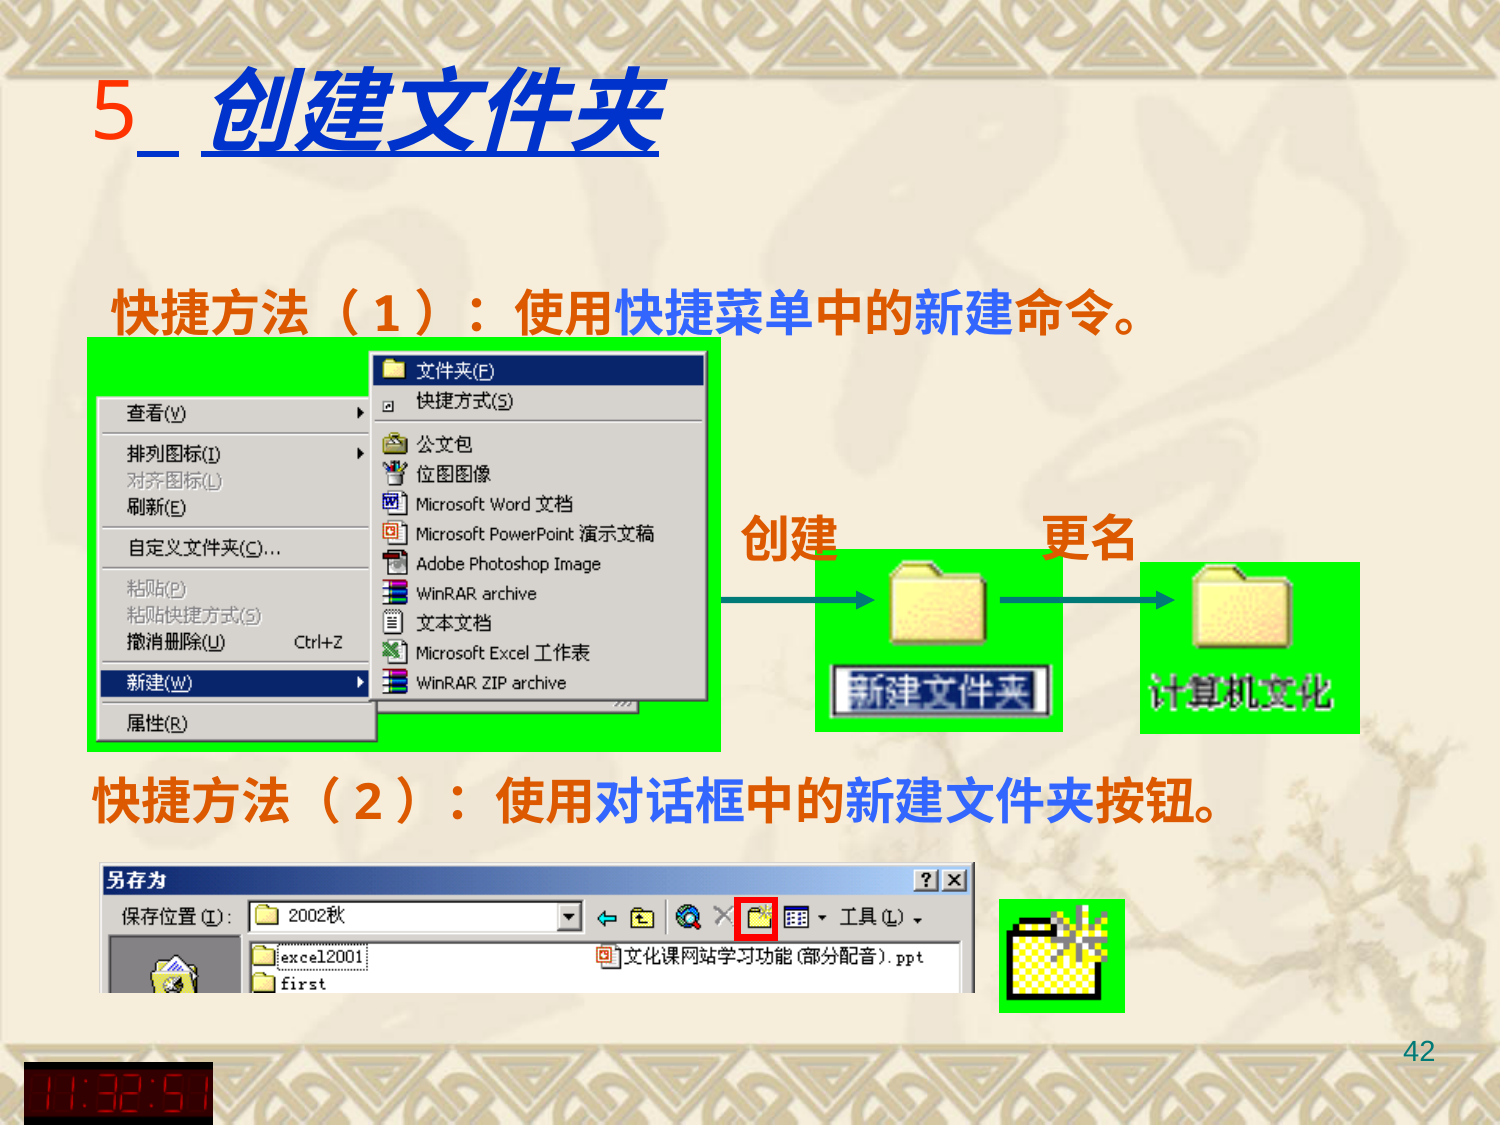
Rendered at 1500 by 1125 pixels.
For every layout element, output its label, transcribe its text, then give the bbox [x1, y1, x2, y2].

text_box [815, 549, 1063, 732]
text_box 快捷方法（2）：使用对话框中的新建文件夹按钮。 [76, 750, 1260, 837]
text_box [99, 862, 976, 993]
text_box 快捷方法（1）：使用快捷菜单中的新建命令。 [95, 262, 1180, 350]
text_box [1140, 562, 1360, 735]
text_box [999, 899, 1126, 1013]
text_box 更名 [1025, 487, 1155, 575]
picture [0, 0, 1500, 1125]
text_box 创建 [725, 488, 855, 575]
title 创建文件夹 [75, 45, 1425, 248]
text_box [87, 337, 721, 752]
slide_number 42 [1074, 1024, 1451, 1103]
